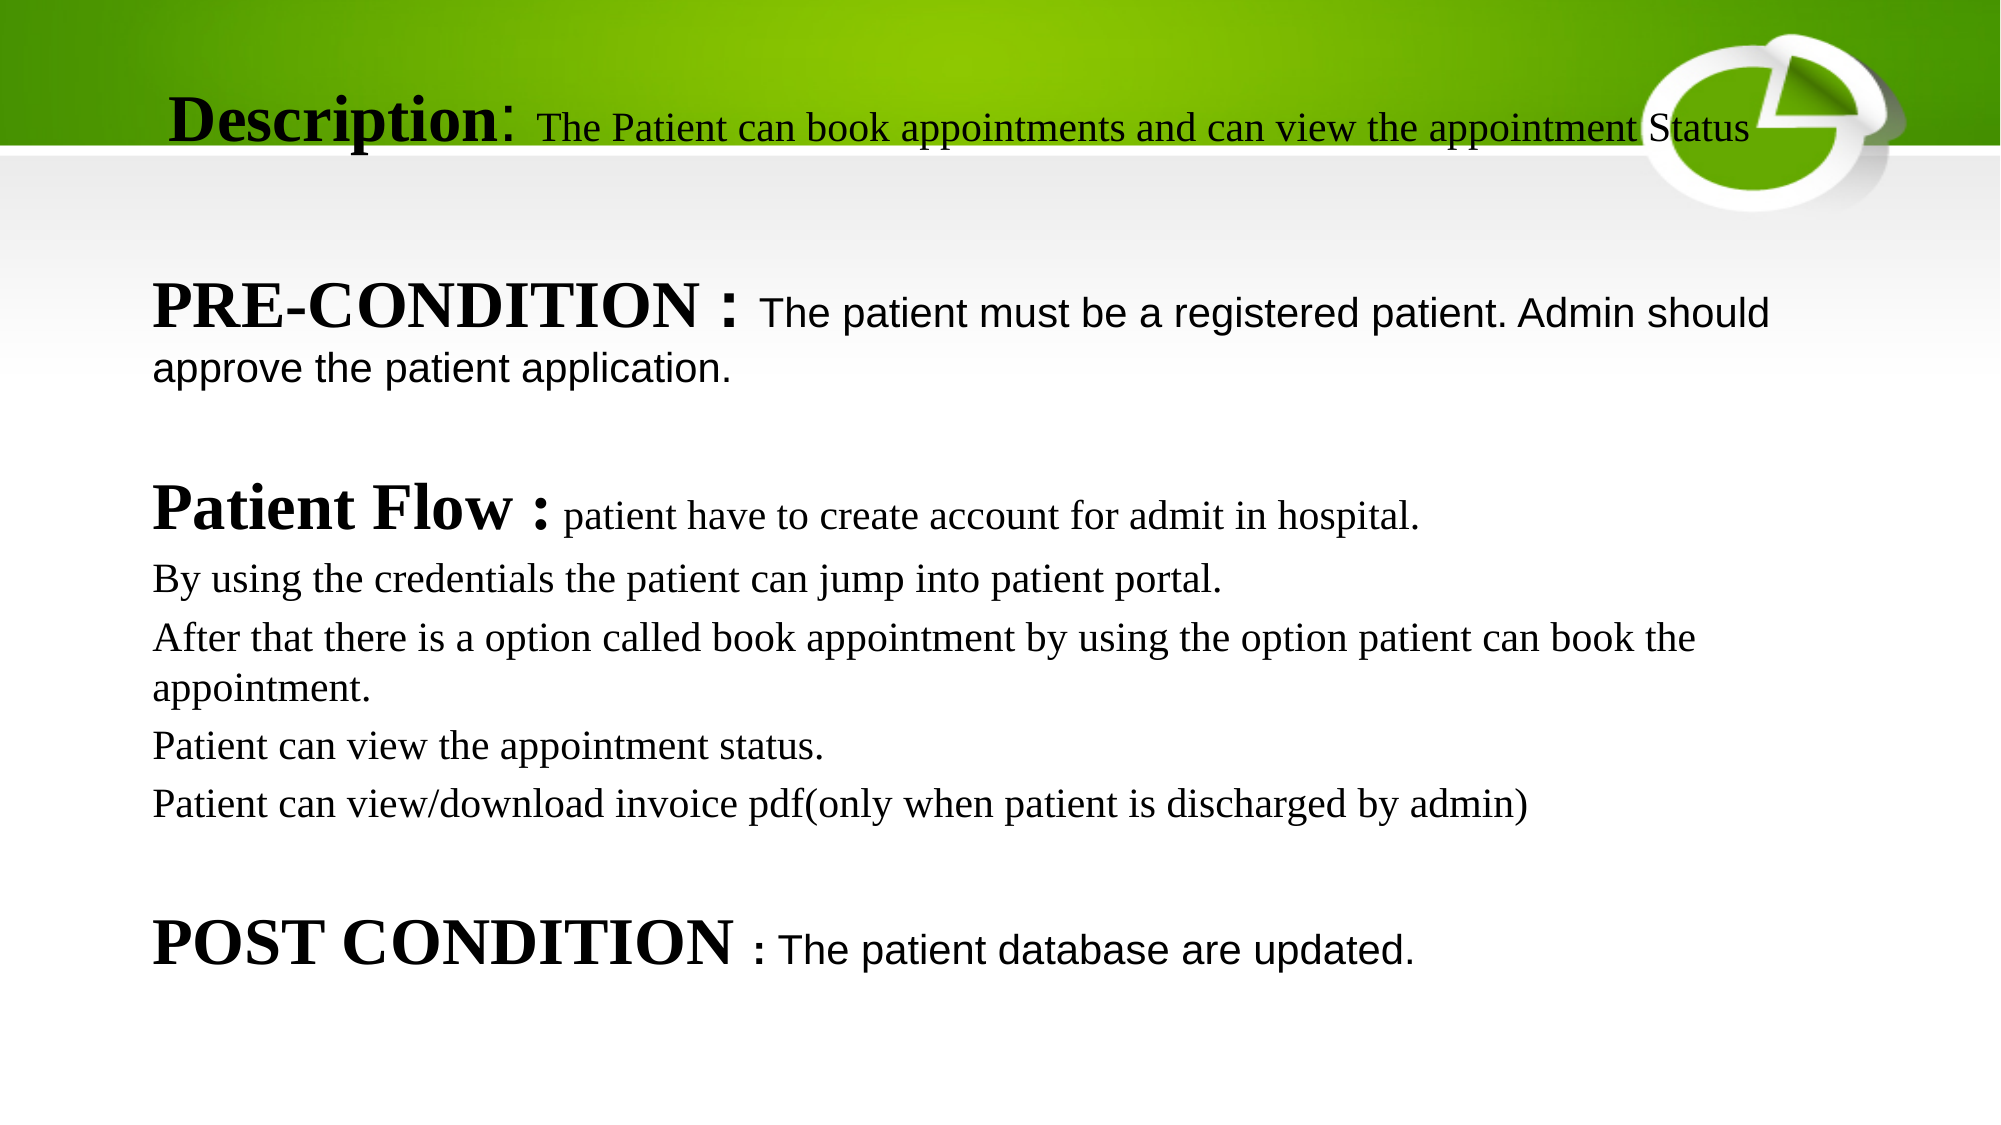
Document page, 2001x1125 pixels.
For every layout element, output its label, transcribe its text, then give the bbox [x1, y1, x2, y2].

picture [0, 0, 2001, 1125]
list Description: The Patient can book appointments and can view the appointment Status PRE-CONDITION : The patient must be a registered patient. Admin should approve the patient application. Patient Flow : patient have to create account for admit in hospital. By using the credentials the patient can jump into patient portal. After that there is a option called book appointment by using the option patient can book the appointment. Patient can view the appointment status. Patient can view/download invoice pdf(only when patient is discharged by admin) POST CONDITION : The patient database are updated. [137, 66, 1863, 1014]
